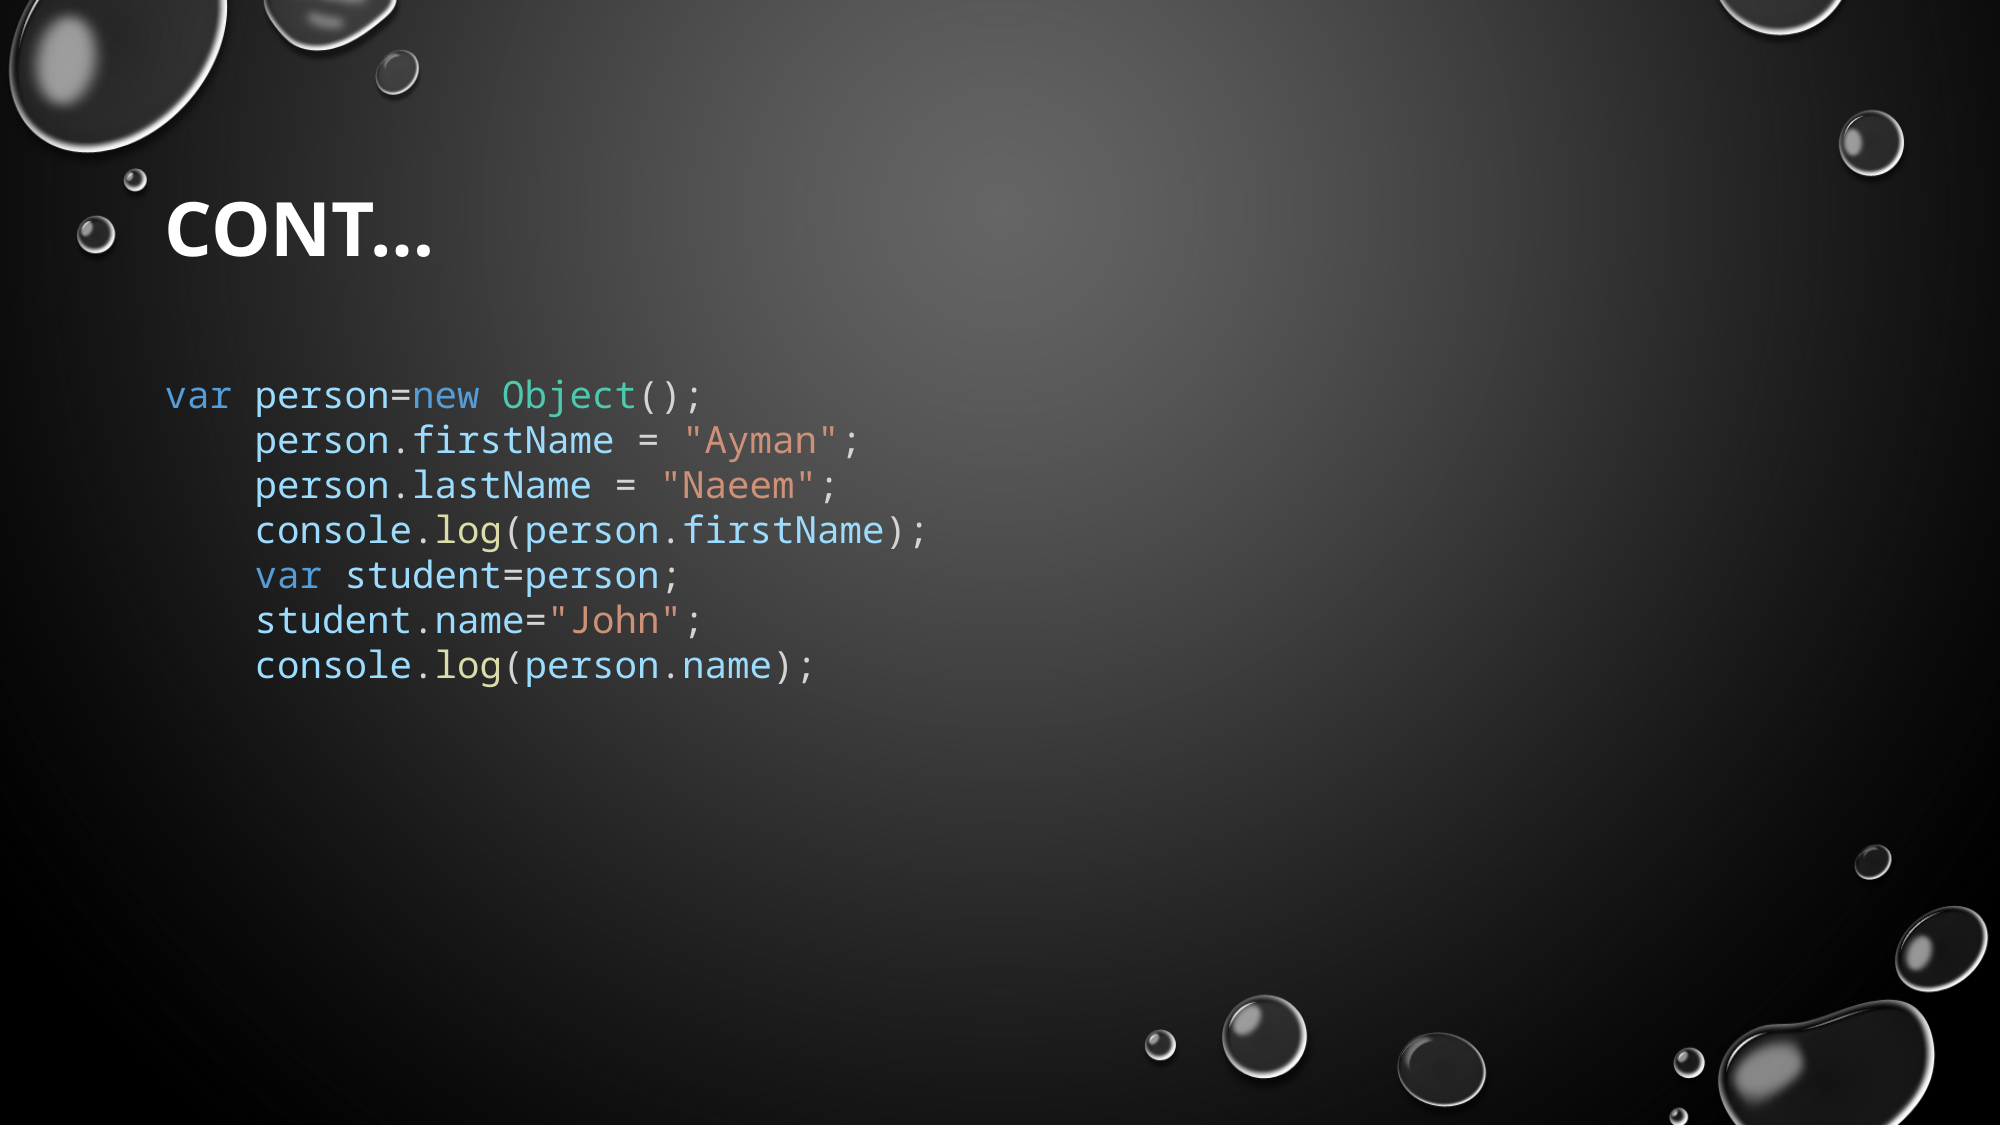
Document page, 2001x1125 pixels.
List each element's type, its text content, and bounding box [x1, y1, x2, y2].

title Cont… [149, 101, 1851, 364]
text_box var person=new Object(); person.firstName = "Ayman"; person.lastName = "Naeem"; console.log(person.firstName); var student=person; student.name="John"; console.log(person.name); [149, 363, 1698, 693]
picture [0, 0, 2000, 1125]
